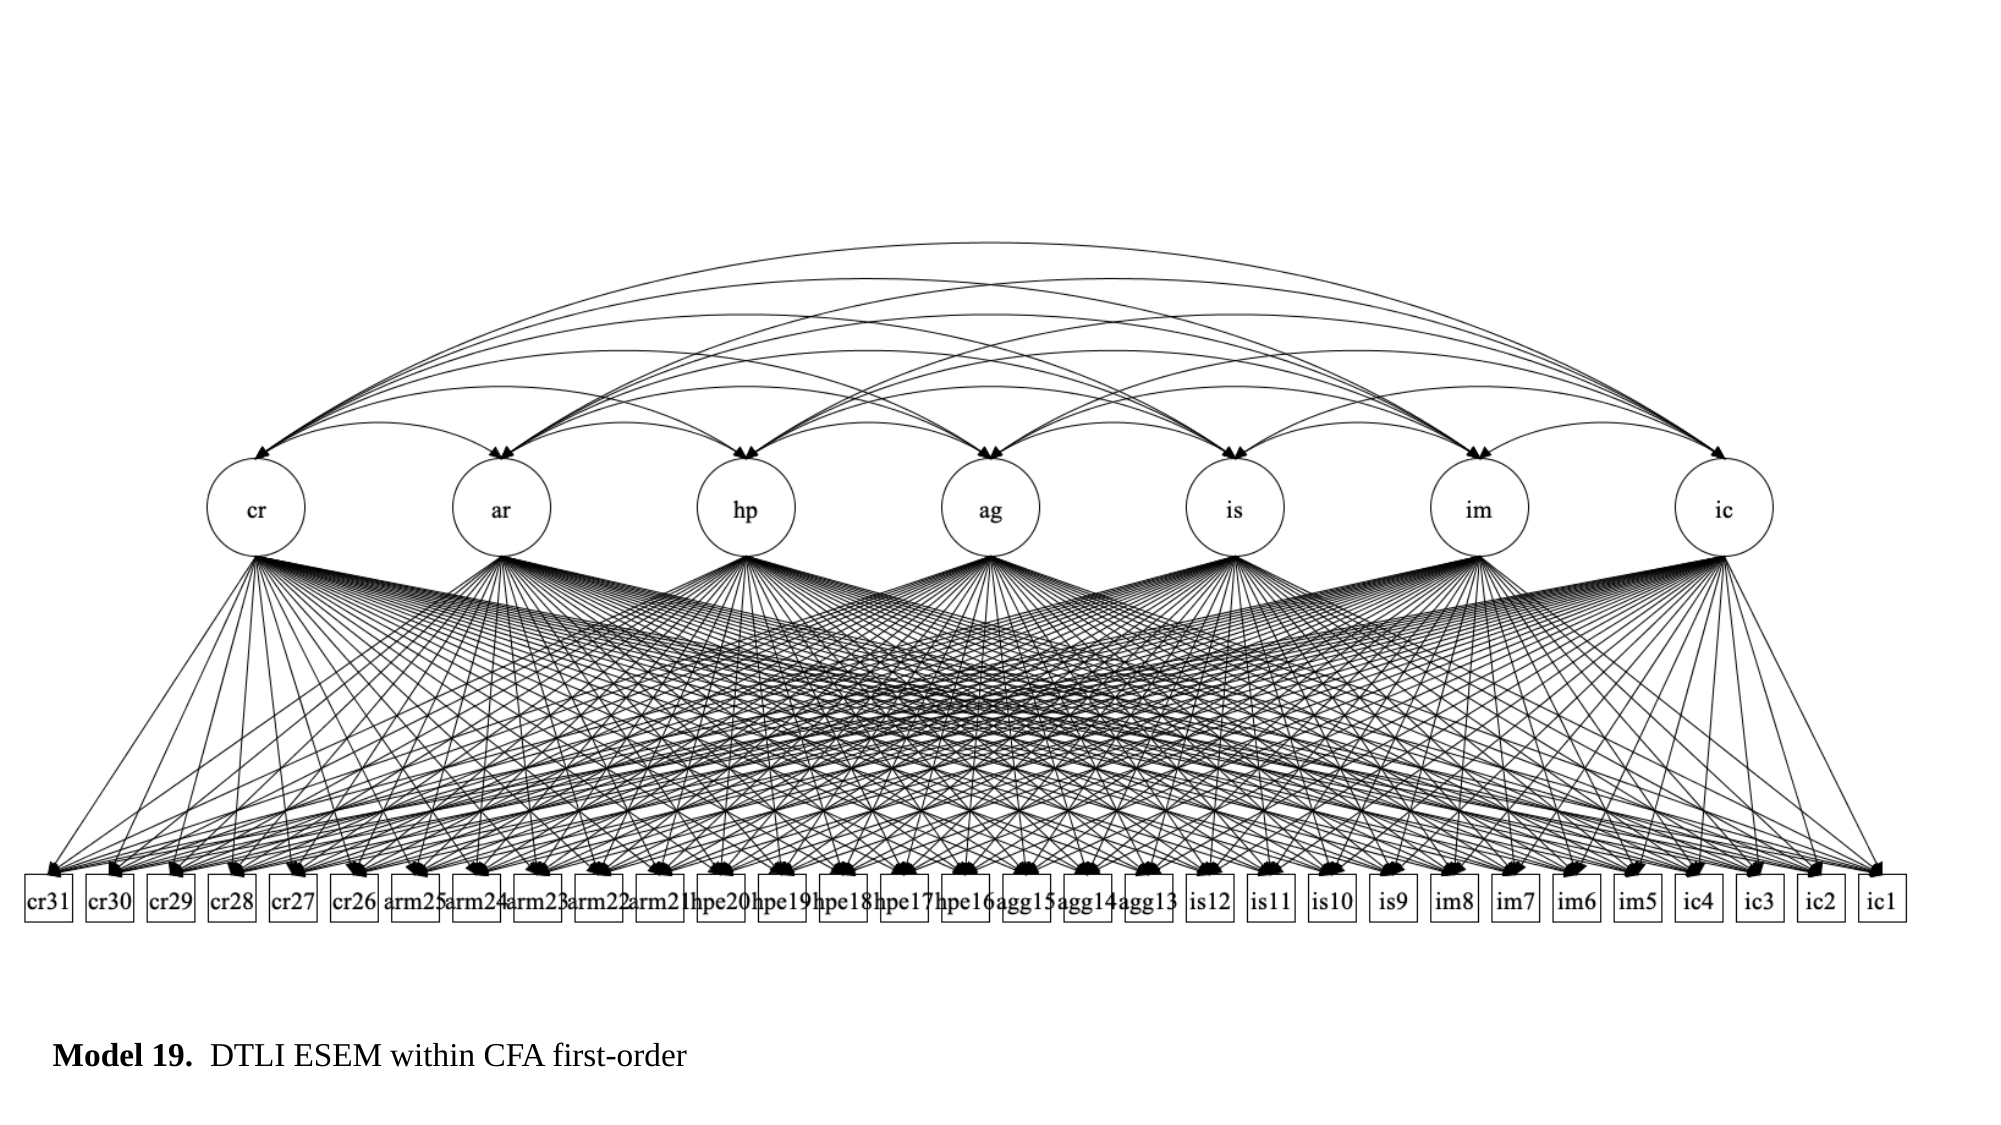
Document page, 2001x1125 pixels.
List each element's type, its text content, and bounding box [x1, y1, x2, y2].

text_box Model 19. DTLI ESEM within CFA first-order [37, 1025, 703, 1081]
picture [0, 190, 2000, 935]
